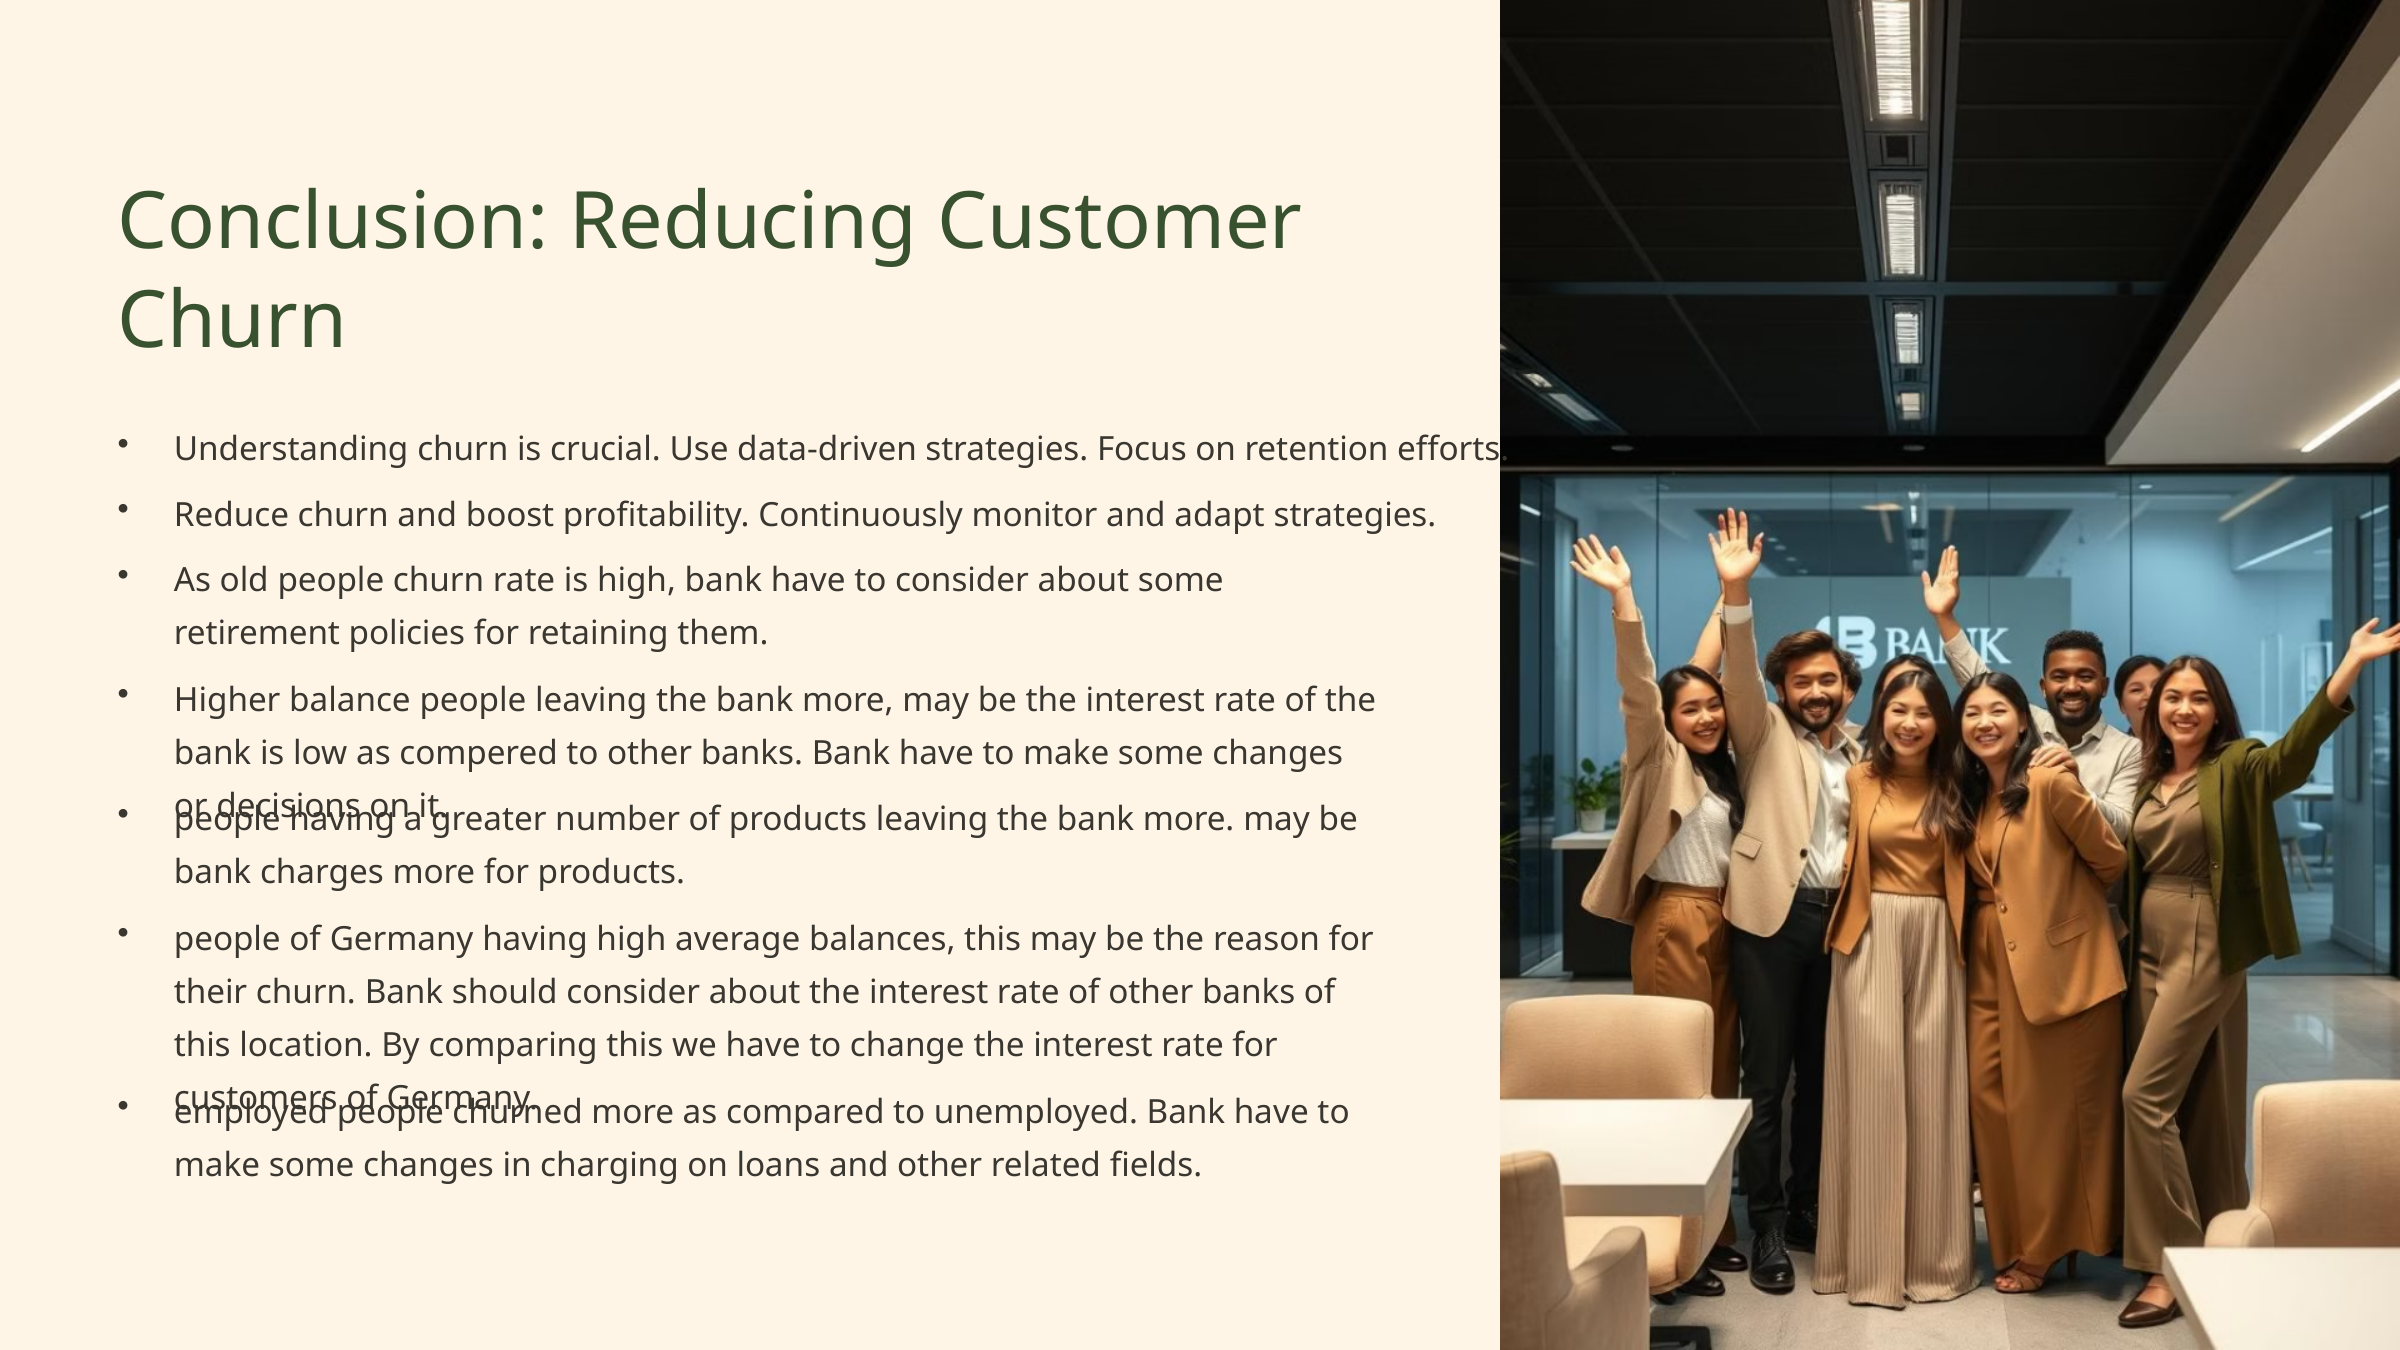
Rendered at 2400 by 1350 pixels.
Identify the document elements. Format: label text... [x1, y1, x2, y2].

text_box Higher balance people leaving the bank more, may be the interest rate of the bank is low as compered to other banks. Bank have to make some changes or decisions on it. [117, 664, 1383, 773]
text_box people of Germany having high average balances, this may be the reason for their churn. Bank should consider about the interest rate of other banks of this location. By comparing this we have to change the interest rate for customers of Germany. [117, 903, 1383, 1065]
text_box Understanding churn is crucial. Use data-driven strategies. Focus on retention efforts. [117, 413, 1383, 468]
picture [1499, 0, 2400, 1350]
text_box As old people churn rate is high, bank have to consider about some retirement policies for retaining them. [117, 545, 1383, 653]
text_box employed people churned more as compared to unemployed. Bank have to make some changes in charging on loans and other related fields. [117, 1076, 1383, 1185]
text_box Reduce churn and boost profitability. Continuously monitor and adapt strategies. [117, 479, 1383, 534]
text_box people having a greater number of products leaving the bank more. may be bank charges more for products. [117, 784, 1383, 892]
text_box Conclusion: Reducing Customer Churn [117, 165, 1383, 364]
